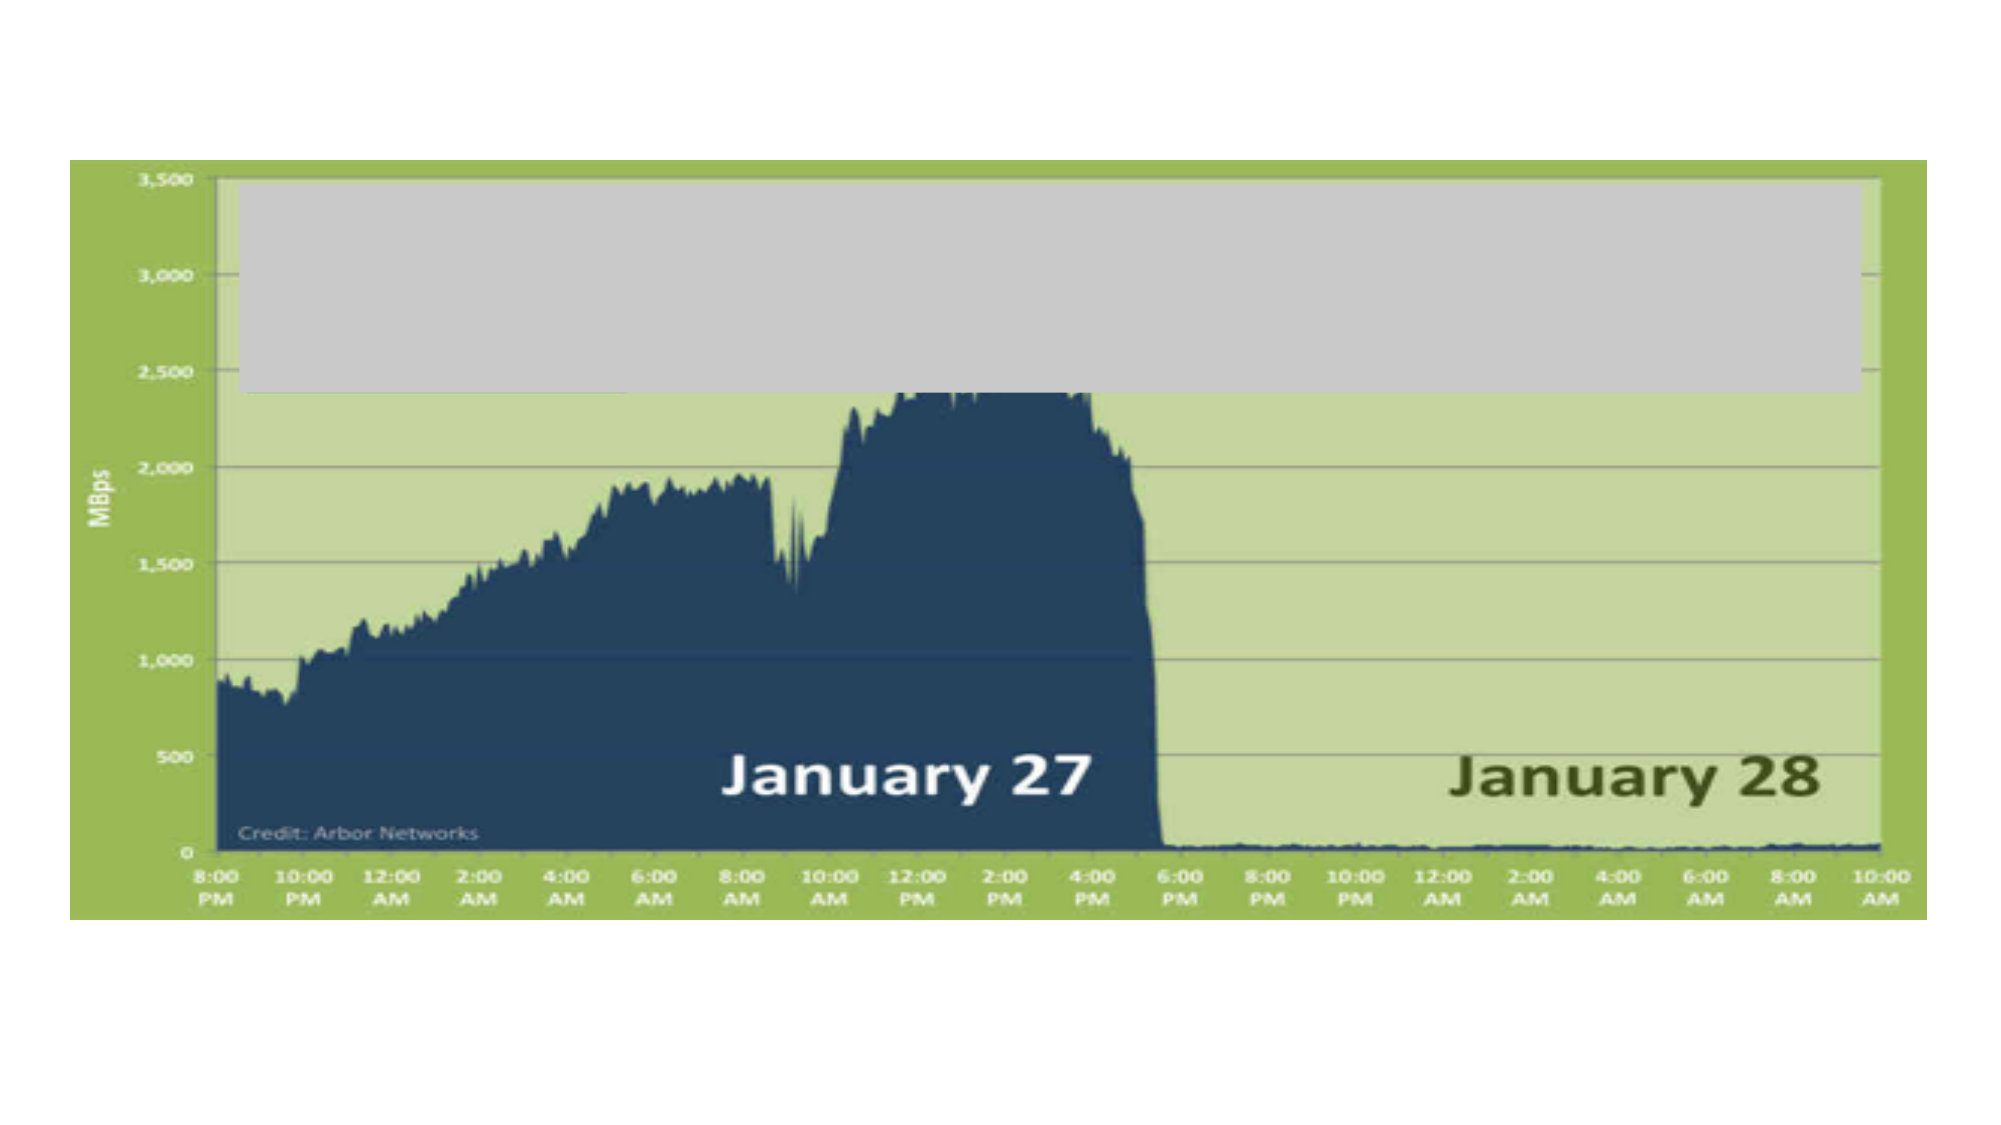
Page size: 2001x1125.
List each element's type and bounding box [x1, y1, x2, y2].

picture [70, 160, 1927, 920]
